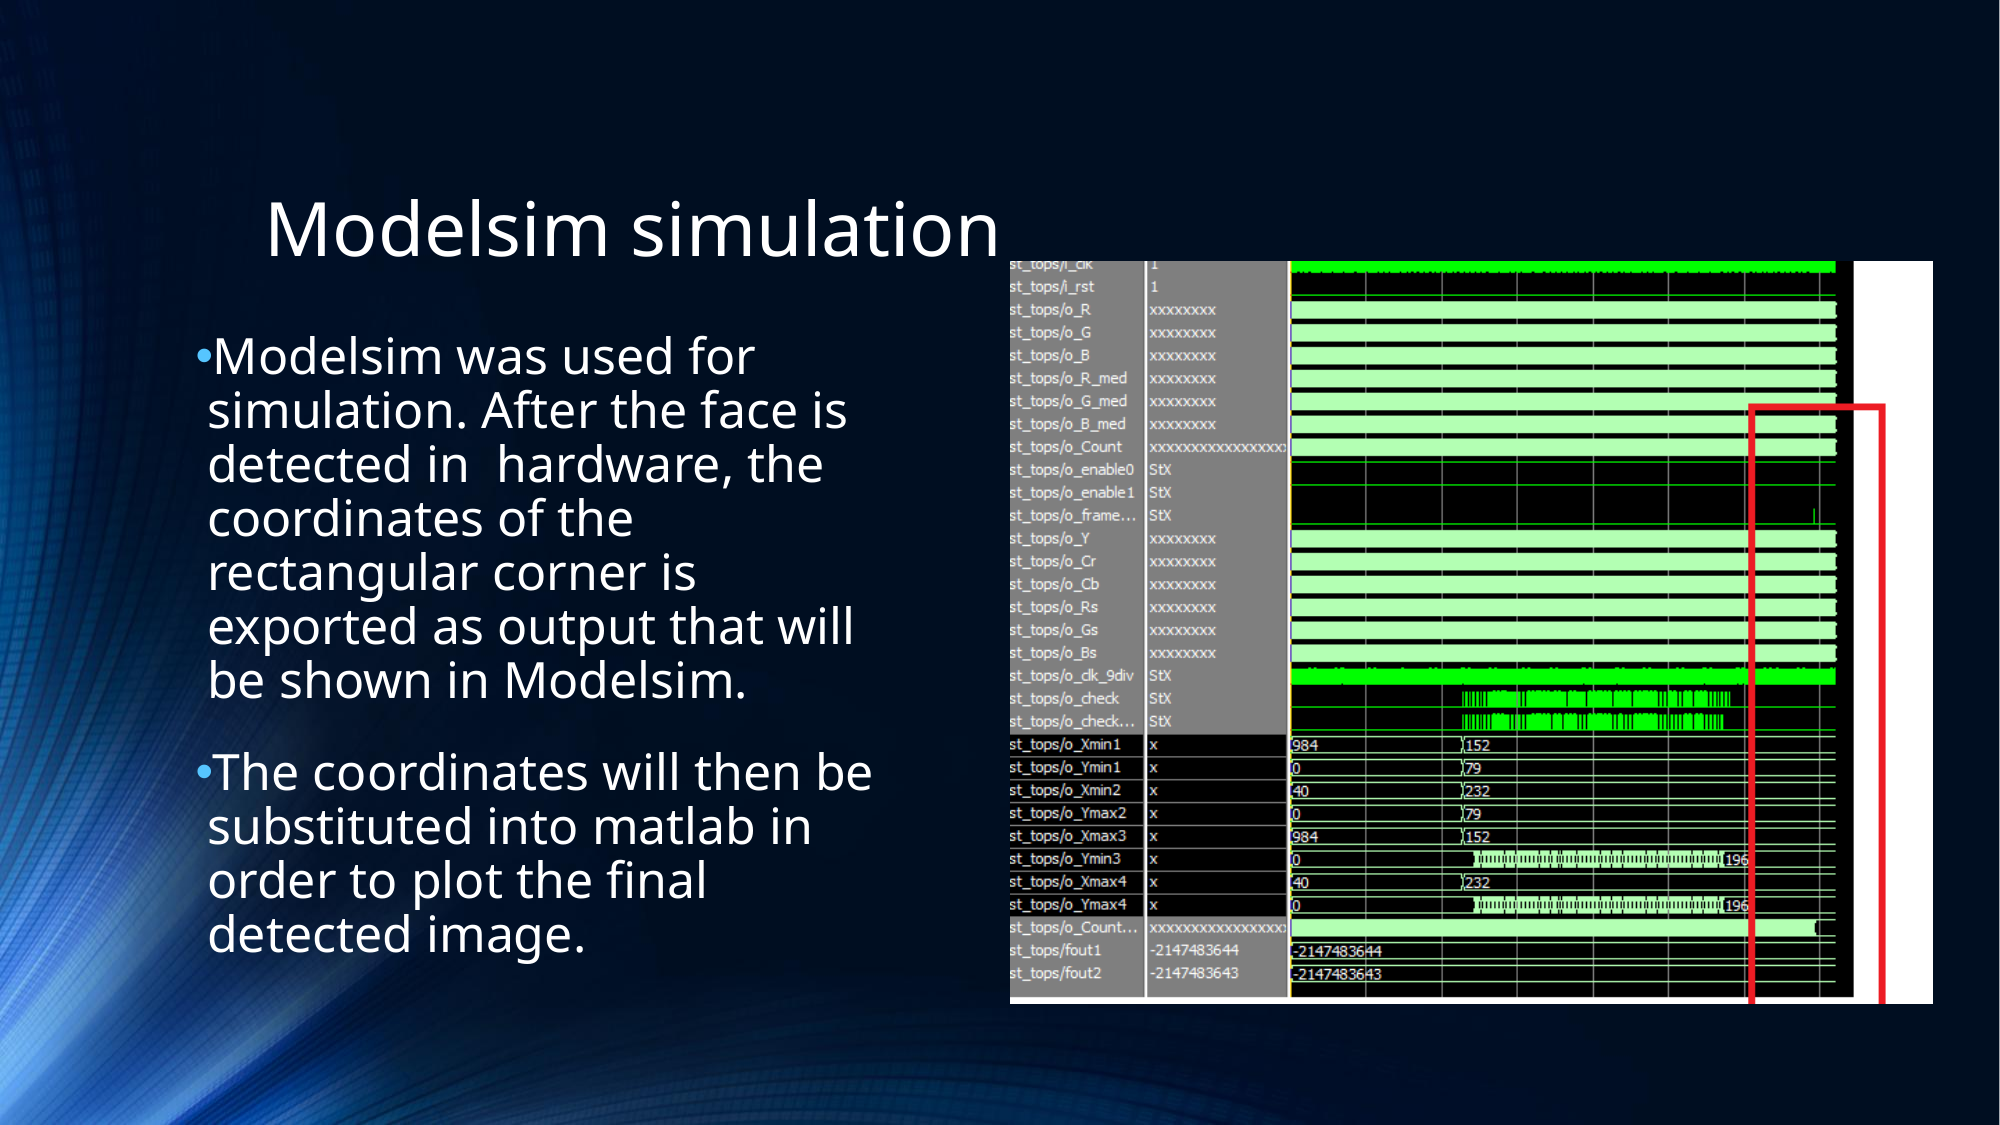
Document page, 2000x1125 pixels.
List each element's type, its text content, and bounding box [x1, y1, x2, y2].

title Modelsim simulation [249, 62, 1750, 288]
list Modelsim was used for simulation. After the face is detected in hardware, the coordinates of the rectangular corner is exported as output that will be shown in Modelsim. The coordinates will then be substituted into matlab in order to plot the final detected image. [155, 316, 925, 1060]
picture [0, 0, 2000, 1125]
